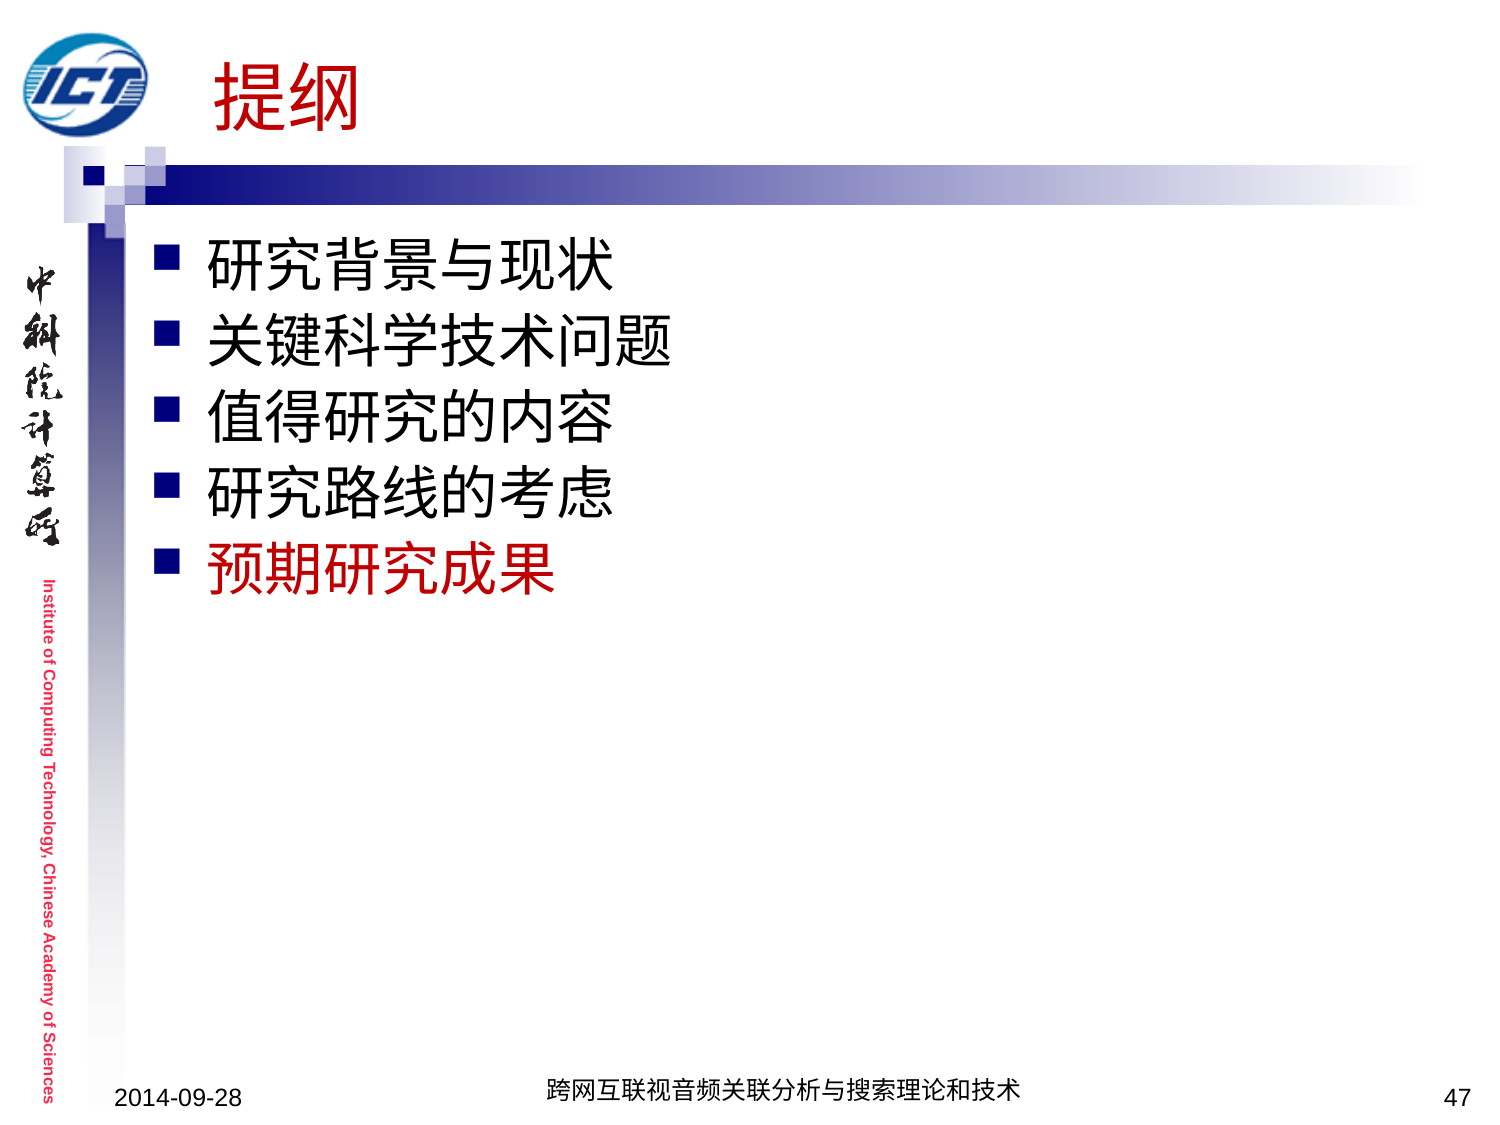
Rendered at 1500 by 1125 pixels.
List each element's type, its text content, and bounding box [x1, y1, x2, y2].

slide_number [98, 1082, 450, 1119]
list 研究背景与现状 关键科学技术问题 值得研究的内容 研究路线的考虑 预期研究成果 [135, 221, 1425, 1057]
title 提纲 [197, 40, 1488, 150]
picture [21, 265, 63, 546]
footer 跨网互联视音频关联分析与搜索理论和技术 [508, 1082, 1060, 1119]
picture [13, 31, 158, 147]
picture [87, 221, 126, 1120]
slide_number 47 [1136, 1082, 1488, 1119]
